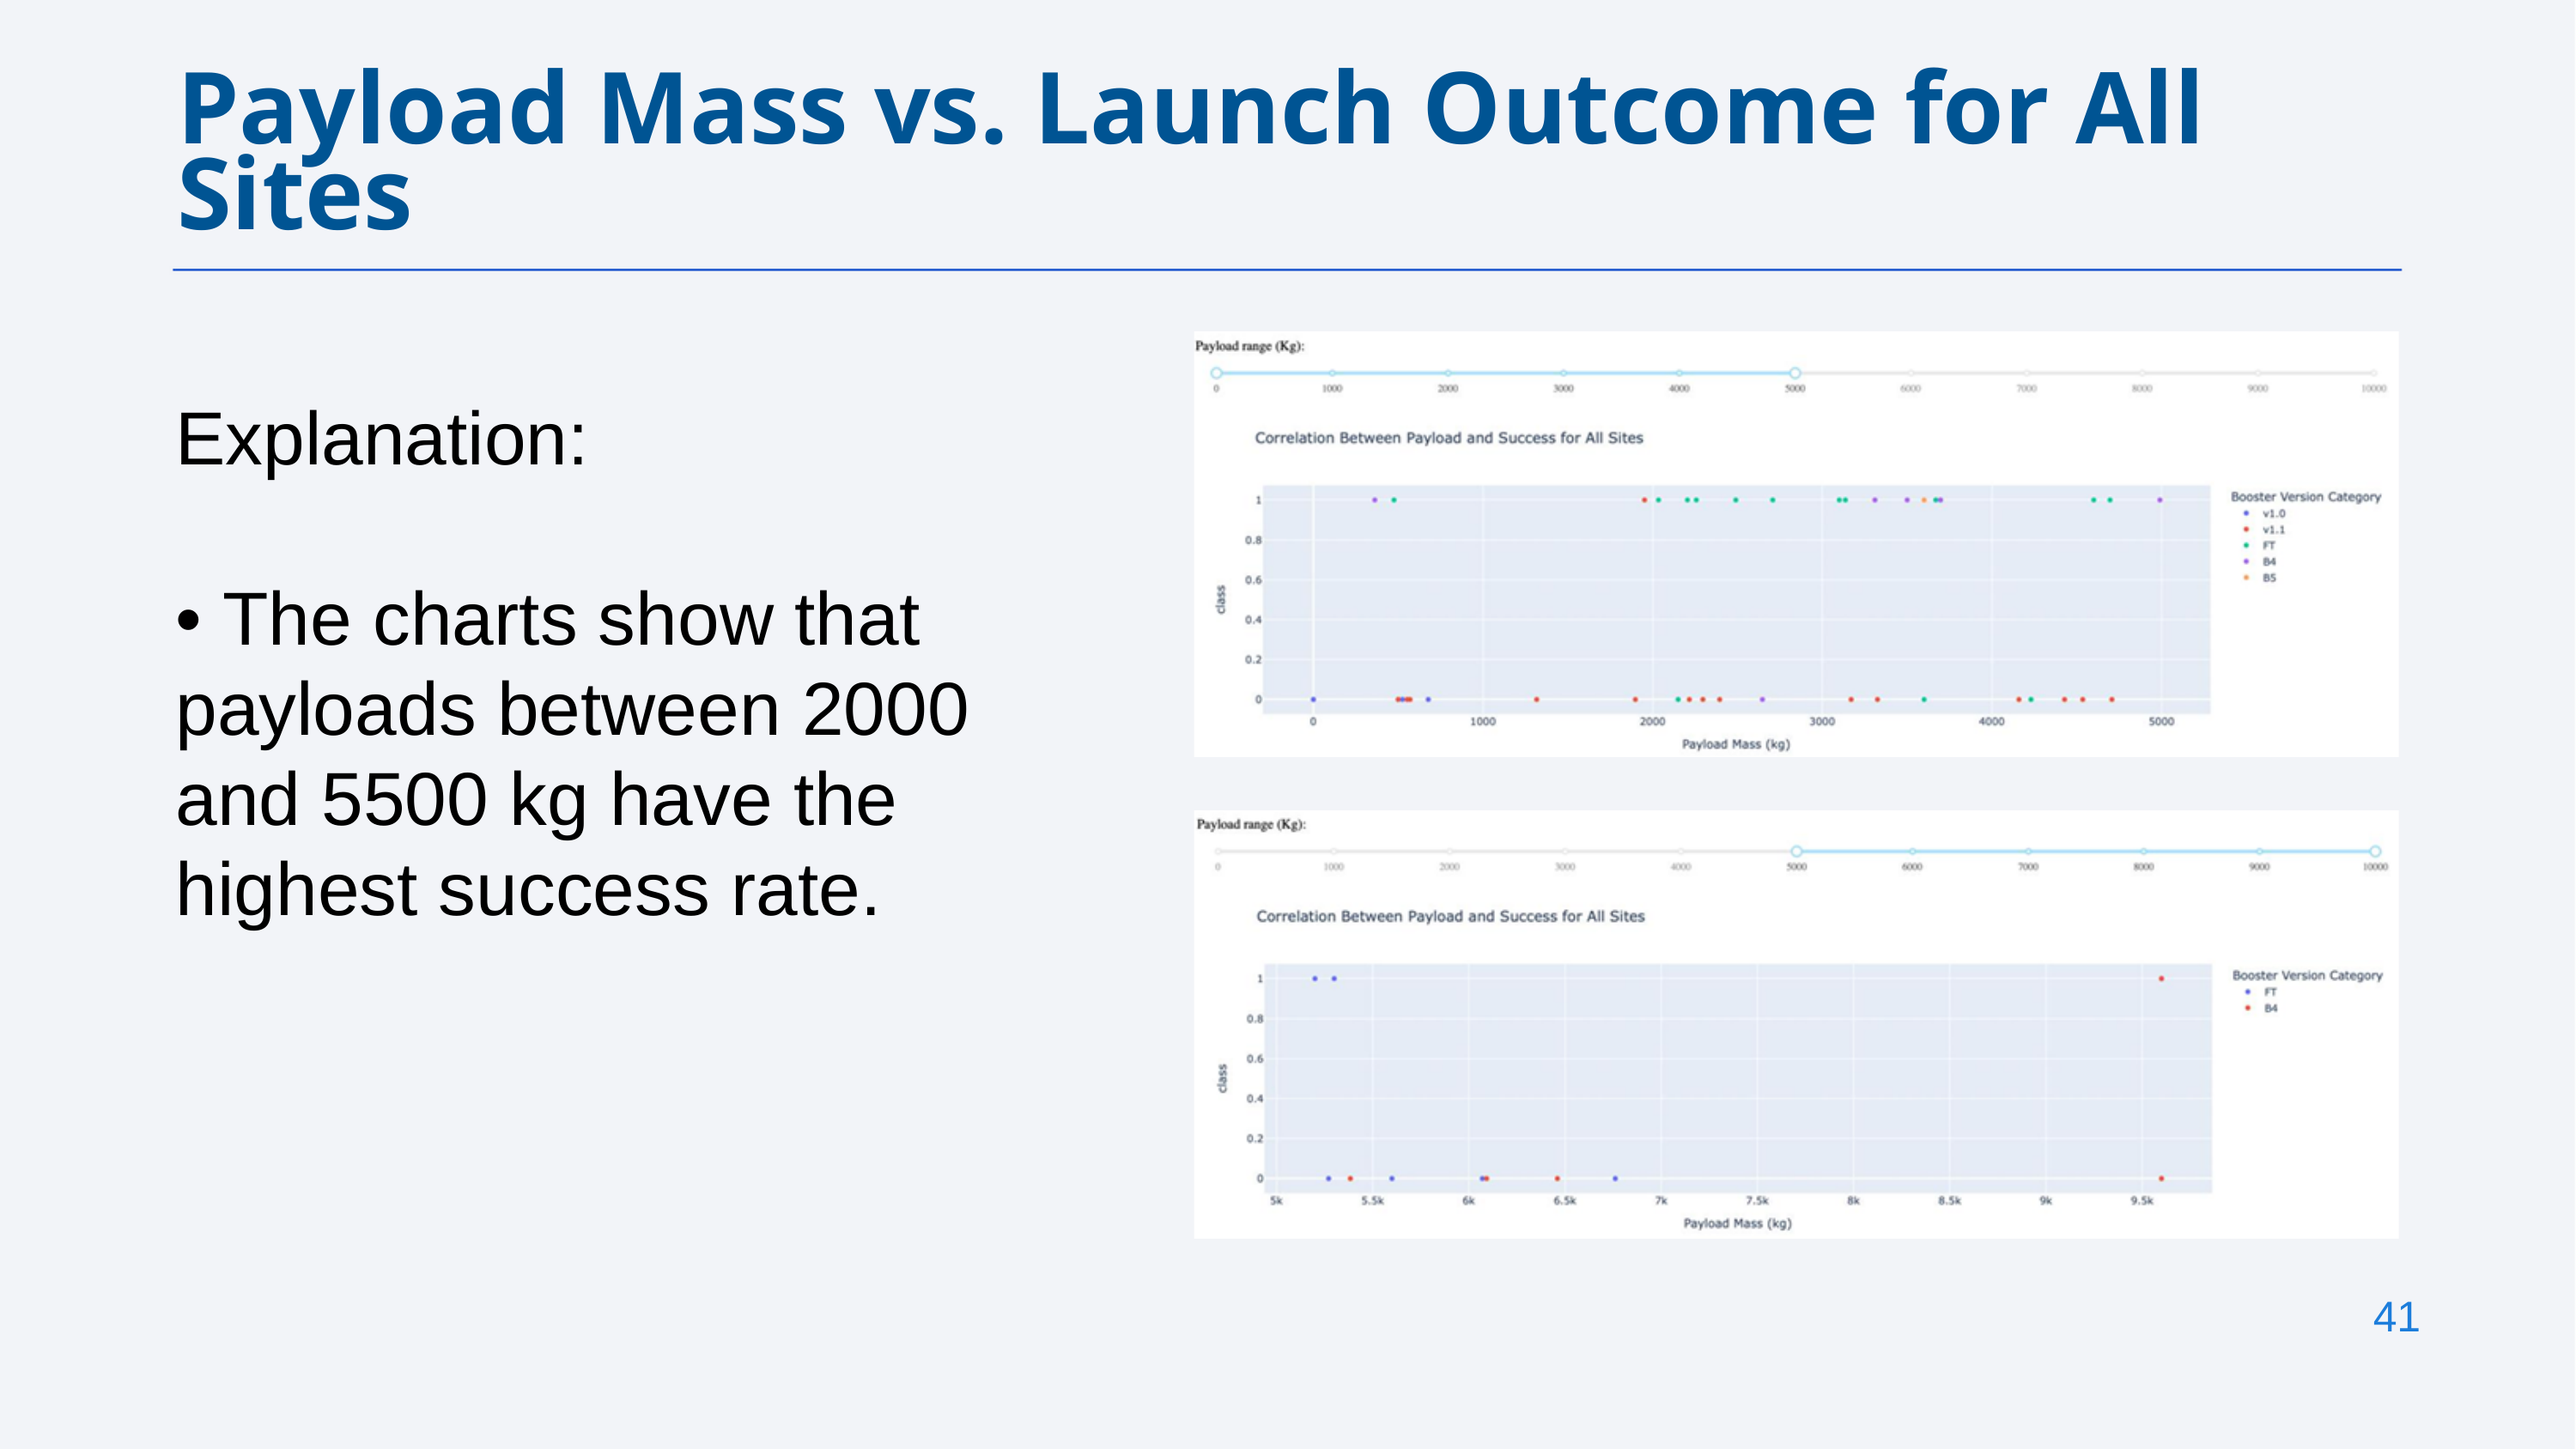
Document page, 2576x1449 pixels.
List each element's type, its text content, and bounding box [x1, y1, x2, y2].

text_box [1194, 810, 2399, 1239]
text_box [1194, 331, 2399, 757]
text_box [177, 32, 2399, 278]
text_box Explanation: • The charts show that payloads between 2000 and 5500 kg have the highest success rate. [175, 389, 1028, 931]
text_box [0, 0, 2576, 1449]
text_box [1841, 1272, 2421, 1358]
